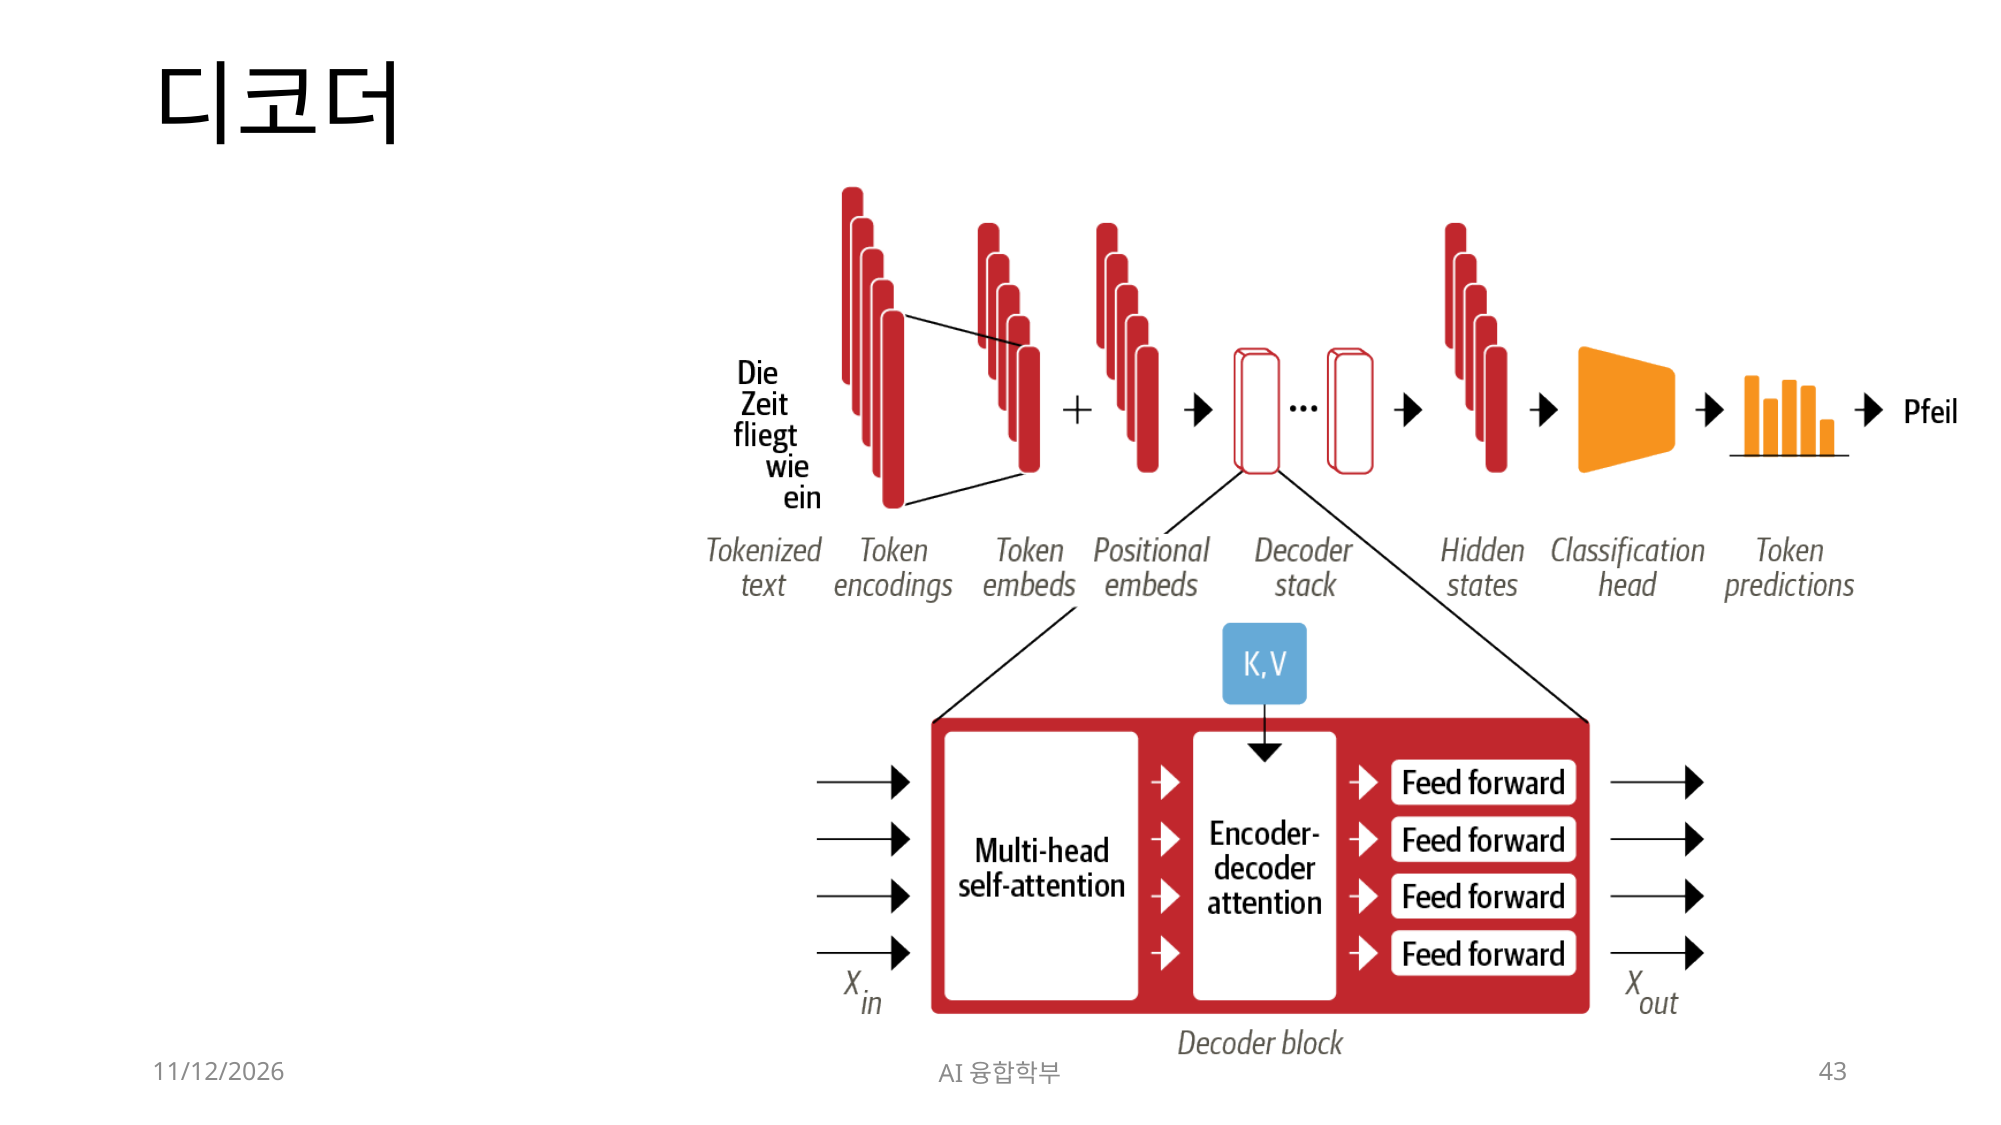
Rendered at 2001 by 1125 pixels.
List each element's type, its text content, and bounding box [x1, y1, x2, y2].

slide_number 2024. 7. 9. [137, 1042, 588, 1103]
picture [614, 185, 1982, 1066]
footer AI융합학부 [662, 1066, 1338, 1103]
title 디코더 [137, 31, 1863, 186]
slide_number 43 [1412, 1066, 1863, 1103]
